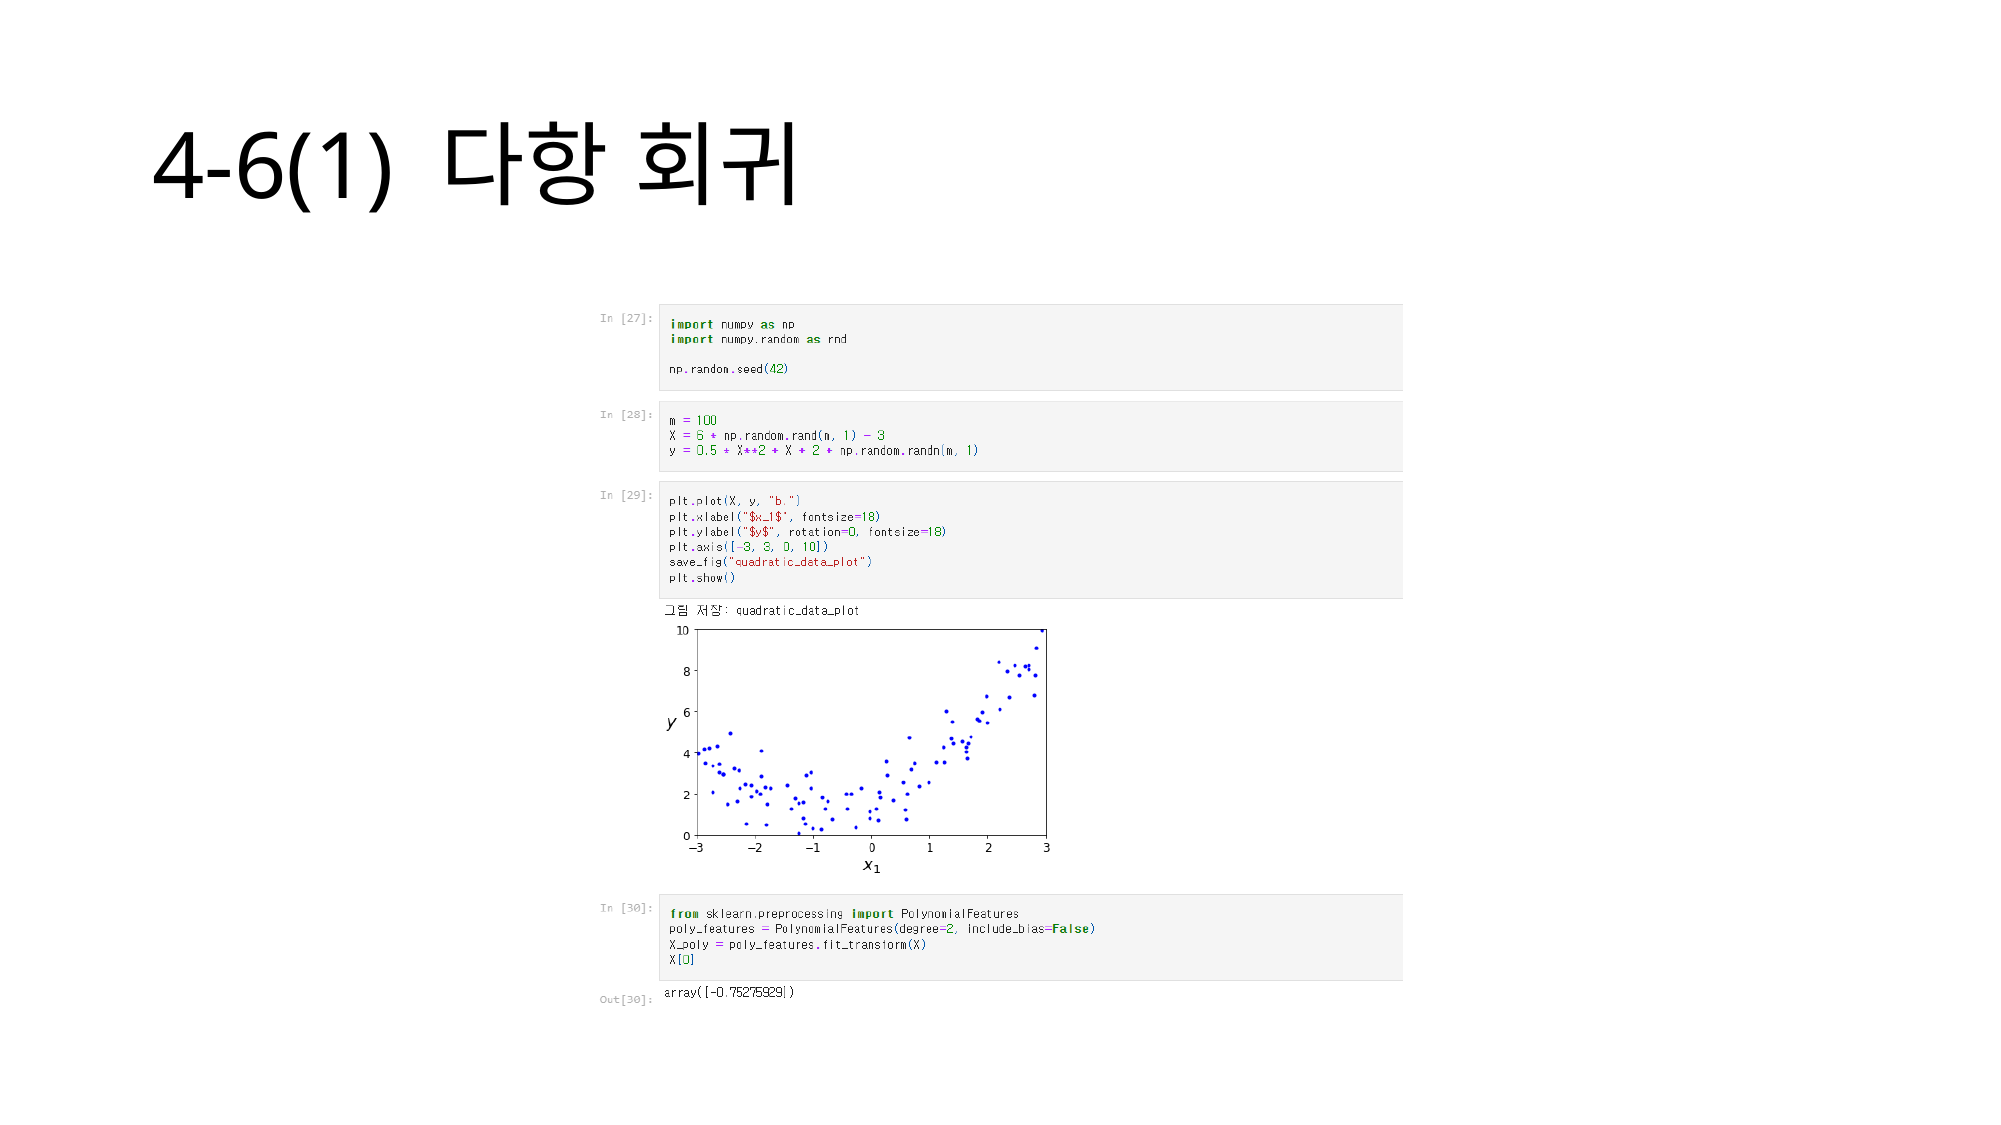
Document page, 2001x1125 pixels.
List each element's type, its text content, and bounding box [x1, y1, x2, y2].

title 4-6(1) 다항 회귀 [137, 59, 1863, 278]
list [597, 299, 1403, 1014]
